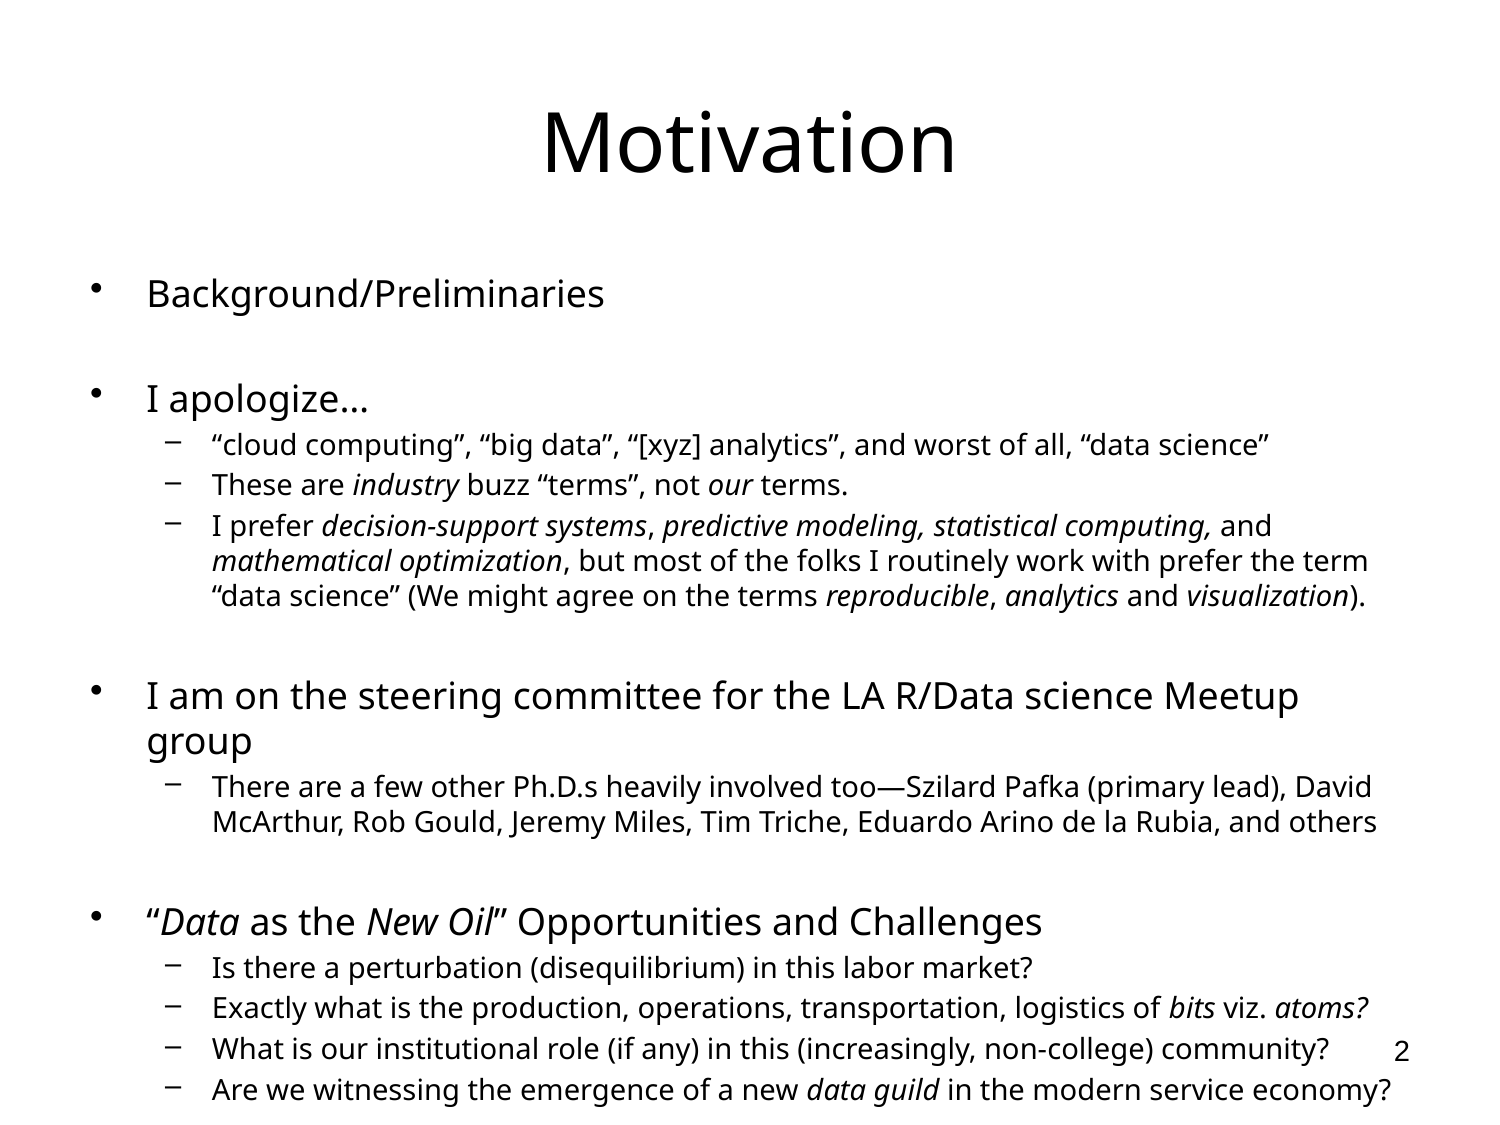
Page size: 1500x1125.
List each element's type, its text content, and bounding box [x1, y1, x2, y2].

slide_number 2 [1074, 1024, 1425, 1103]
list Background/Preliminaries I apologize… “cloud computing”, “big data”, “[xyz] analytics”, and worst of all, “data science” These are industry buzz “terms”, not our terms. I prefer decision-support systems, predictive modeling, statistical computing, and mathematical optimization, but most of the folks I routinely work with prefer the term “data science” (We might agree on the terms reproducible, analytics and visualization). I am on the steering committee for the LA R/Data science Meetup group There are a few other Ph.D.s heavily involved too—Szilard Pafka (primary lead), David McArthur, Rob Gould, Jeremy Miles, Tim Triche, Eduardo Arino de la Rubia, and others “Data as the New Oil” Opportunities and Challenges Is there a perturbation (disequilibrium) in this labor market? Exactly what is the production, operations, transportation, logistics of bits viz. atoms? What is our institutional role (if any) in this (increasingly, non-college) community? Are we witnessing the emergence of a new data guild in the modern service economy? [75, 262, 1425, 1005]
title Motivation [75, 45, 1425, 233]
